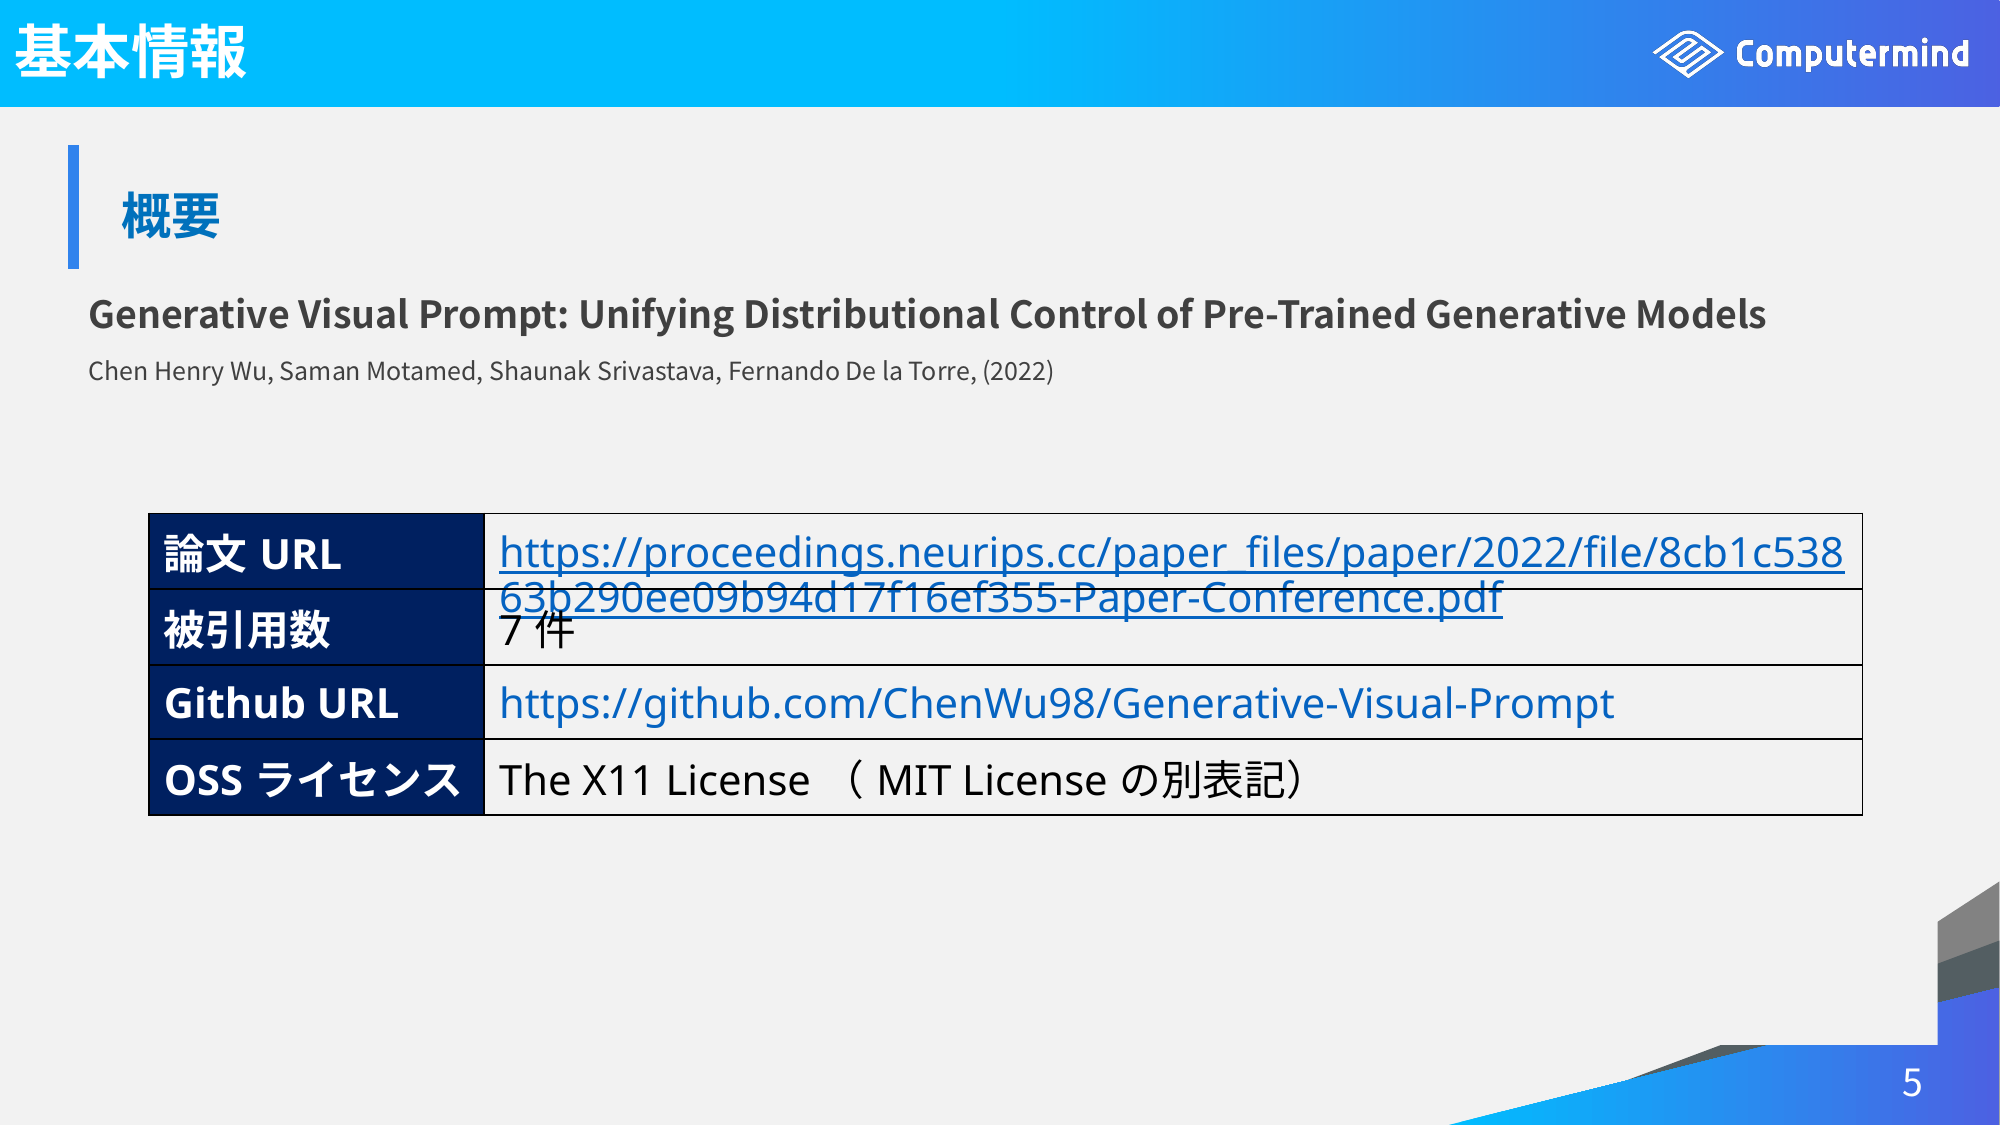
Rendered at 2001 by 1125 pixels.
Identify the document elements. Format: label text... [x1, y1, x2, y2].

table_cell Github URL [150, 666, 483, 738]
table_cell The X11 License（MIT Licenseの別表記） [485, 740, 1862, 814]
table_header 概要 [79, 145, 1938, 269]
table_cell 被引用数 [150, 590, 483, 664]
picture [1652, 26, 1970, 79]
table_cell 7件 [485, 590, 1862, 664]
table_header 論文URL [150, 514, 483, 588]
table_header https://proceedings.neurips.cc/paper_files/paper/2022/file/8cb1c53863b290ee09b94d17f16ef355-Paper-Conference.pdf [485, 514, 1862, 588]
slide_number 5 [1471, 1051, 1938, 1092]
title 基本情報 [0, 0, 1625, 102]
table_cell OSSライセンス [150, 740, 483, 814]
text_box Generative Visual Prompt: Unifying Distributional Control of Pre-Trained Generative Models Chen Henry Wu, Saman Motamed, Shaunak Srivastava, Fernando De la Torre, (2022) [73, 278, 1938, 1045]
table_cell https://github.com/ChenWu98/Generative-Visual-Prompt [485, 666, 1862, 738]
